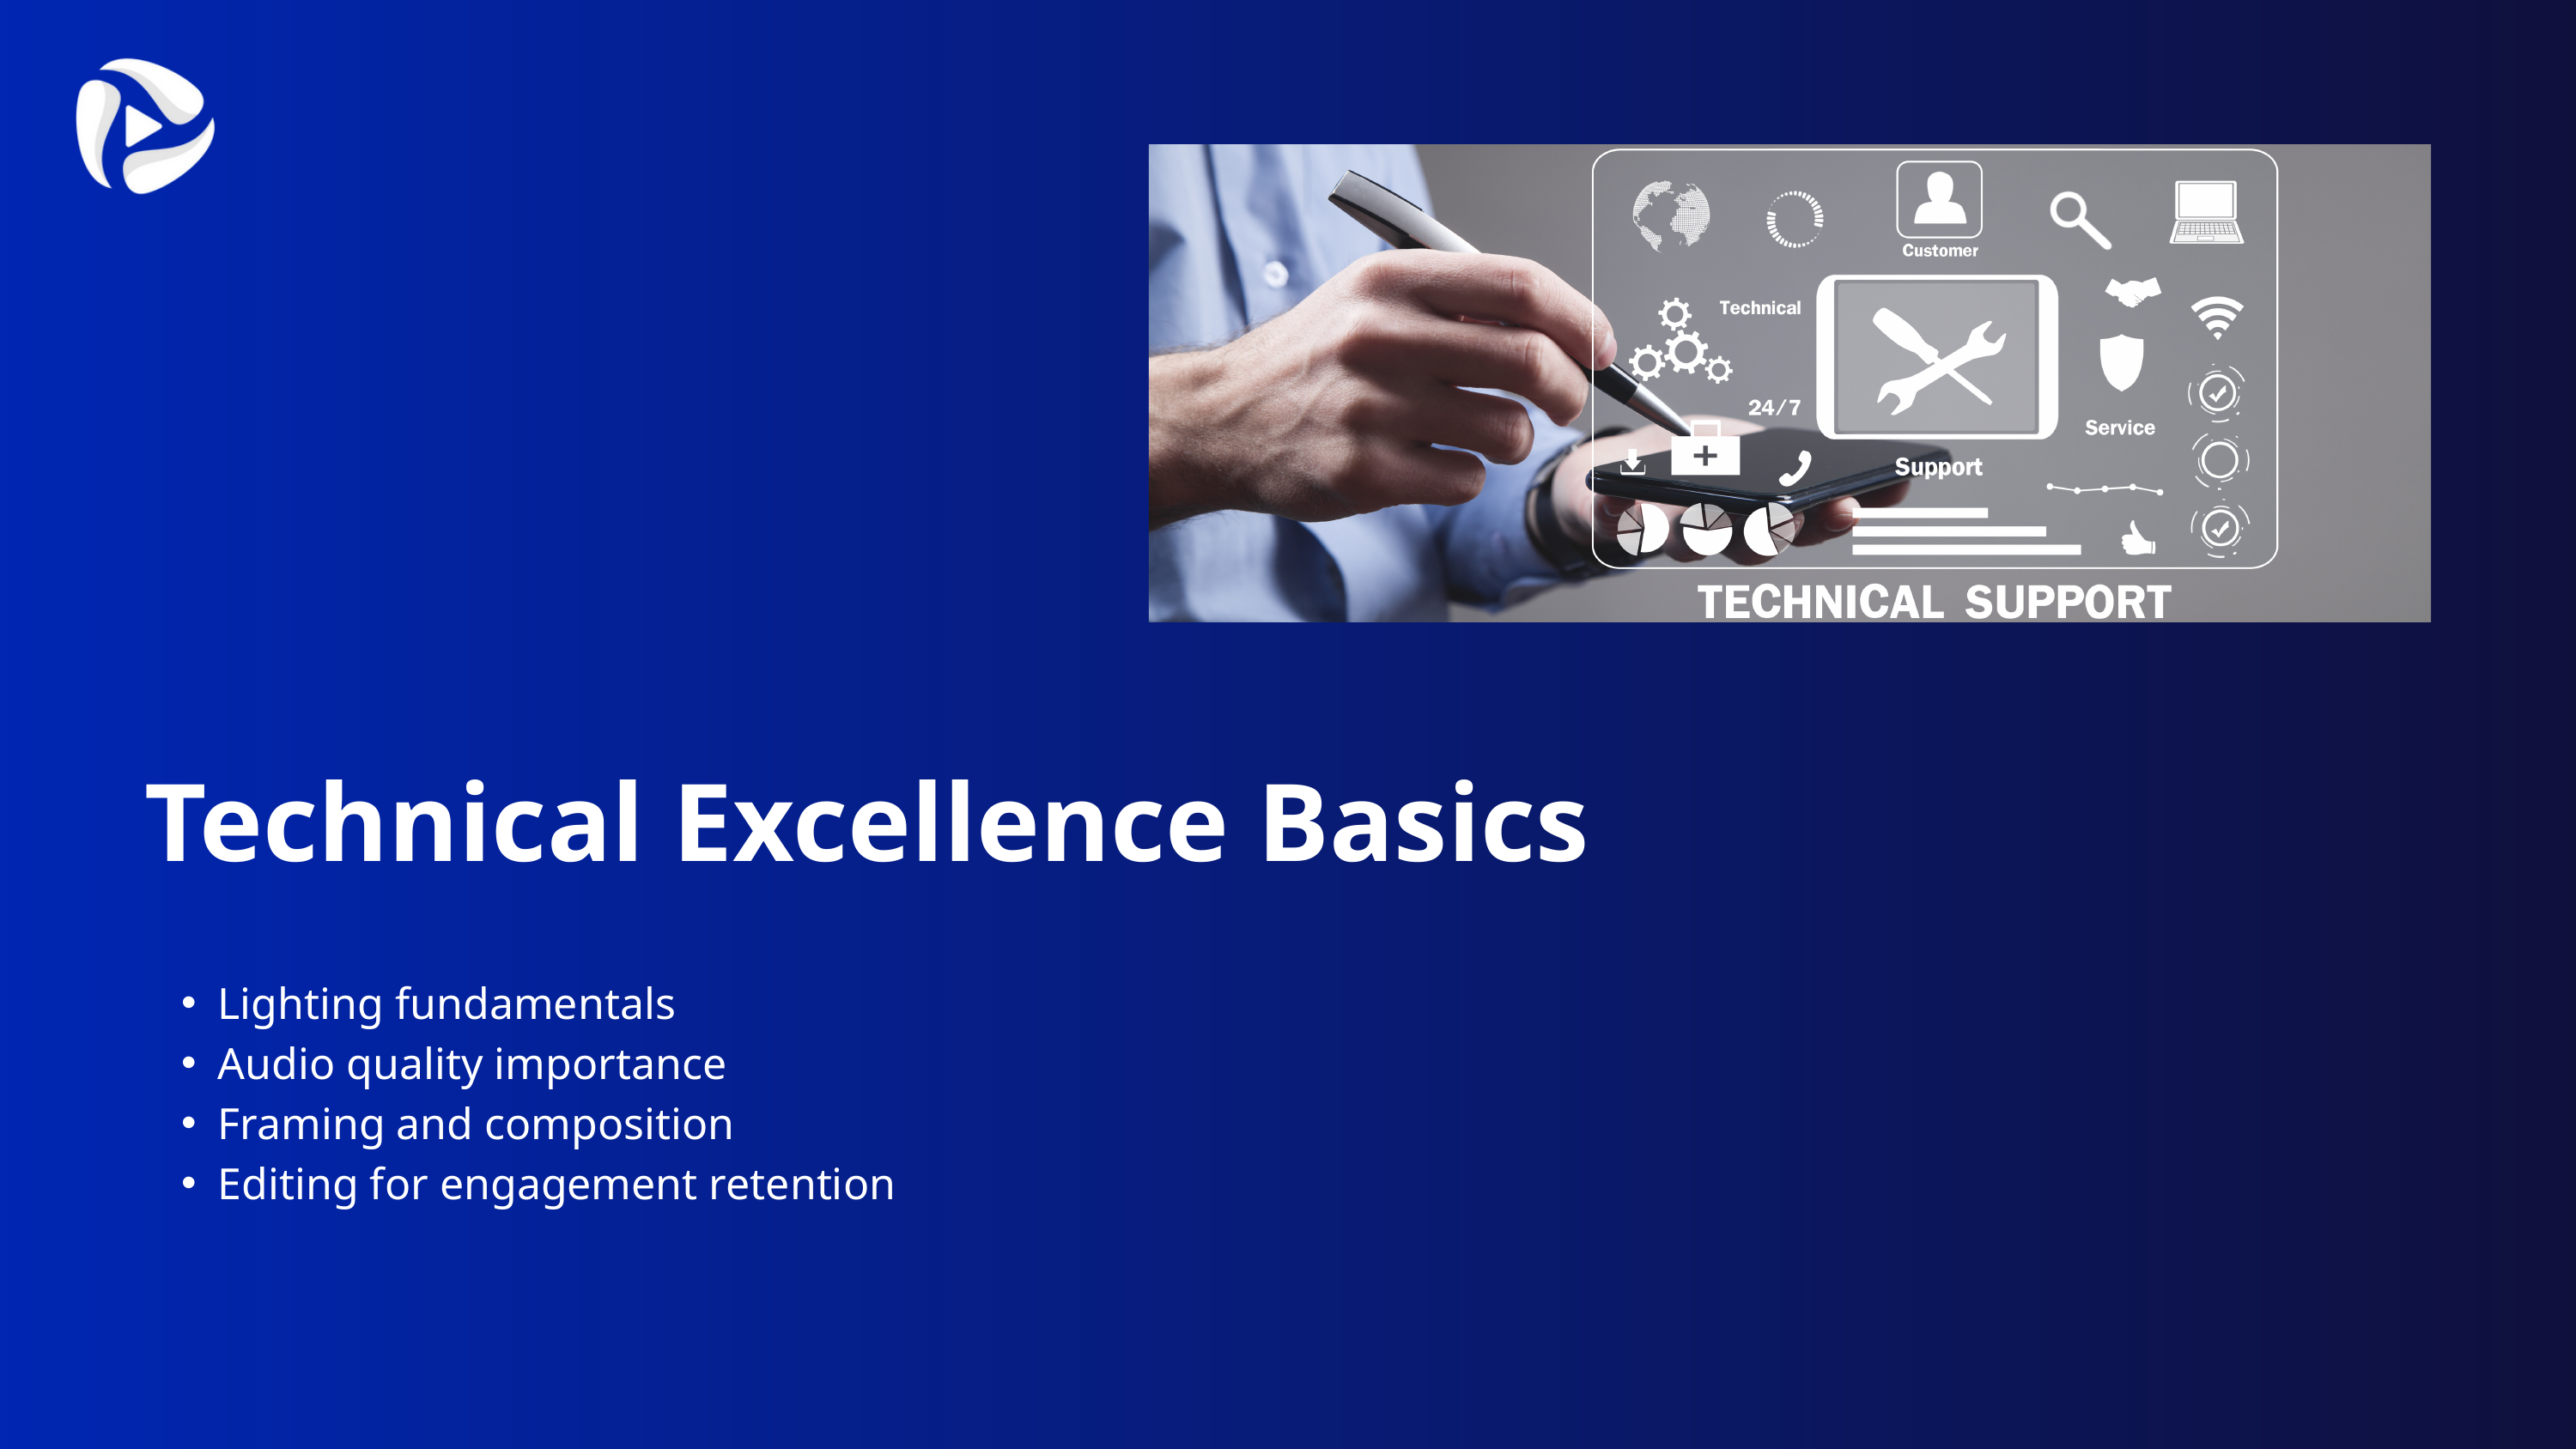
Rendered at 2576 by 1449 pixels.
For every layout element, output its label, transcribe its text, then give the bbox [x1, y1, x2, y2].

text_box Technical Excellence Basics [144, 764, 1753, 883]
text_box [1148, 144, 2432, 622]
text_box Lighting fundamentals Audio quality importance Framing and composition Editing for engagement retention [144, 967, 2432, 1209]
text_box [69, 51, 237, 204]
